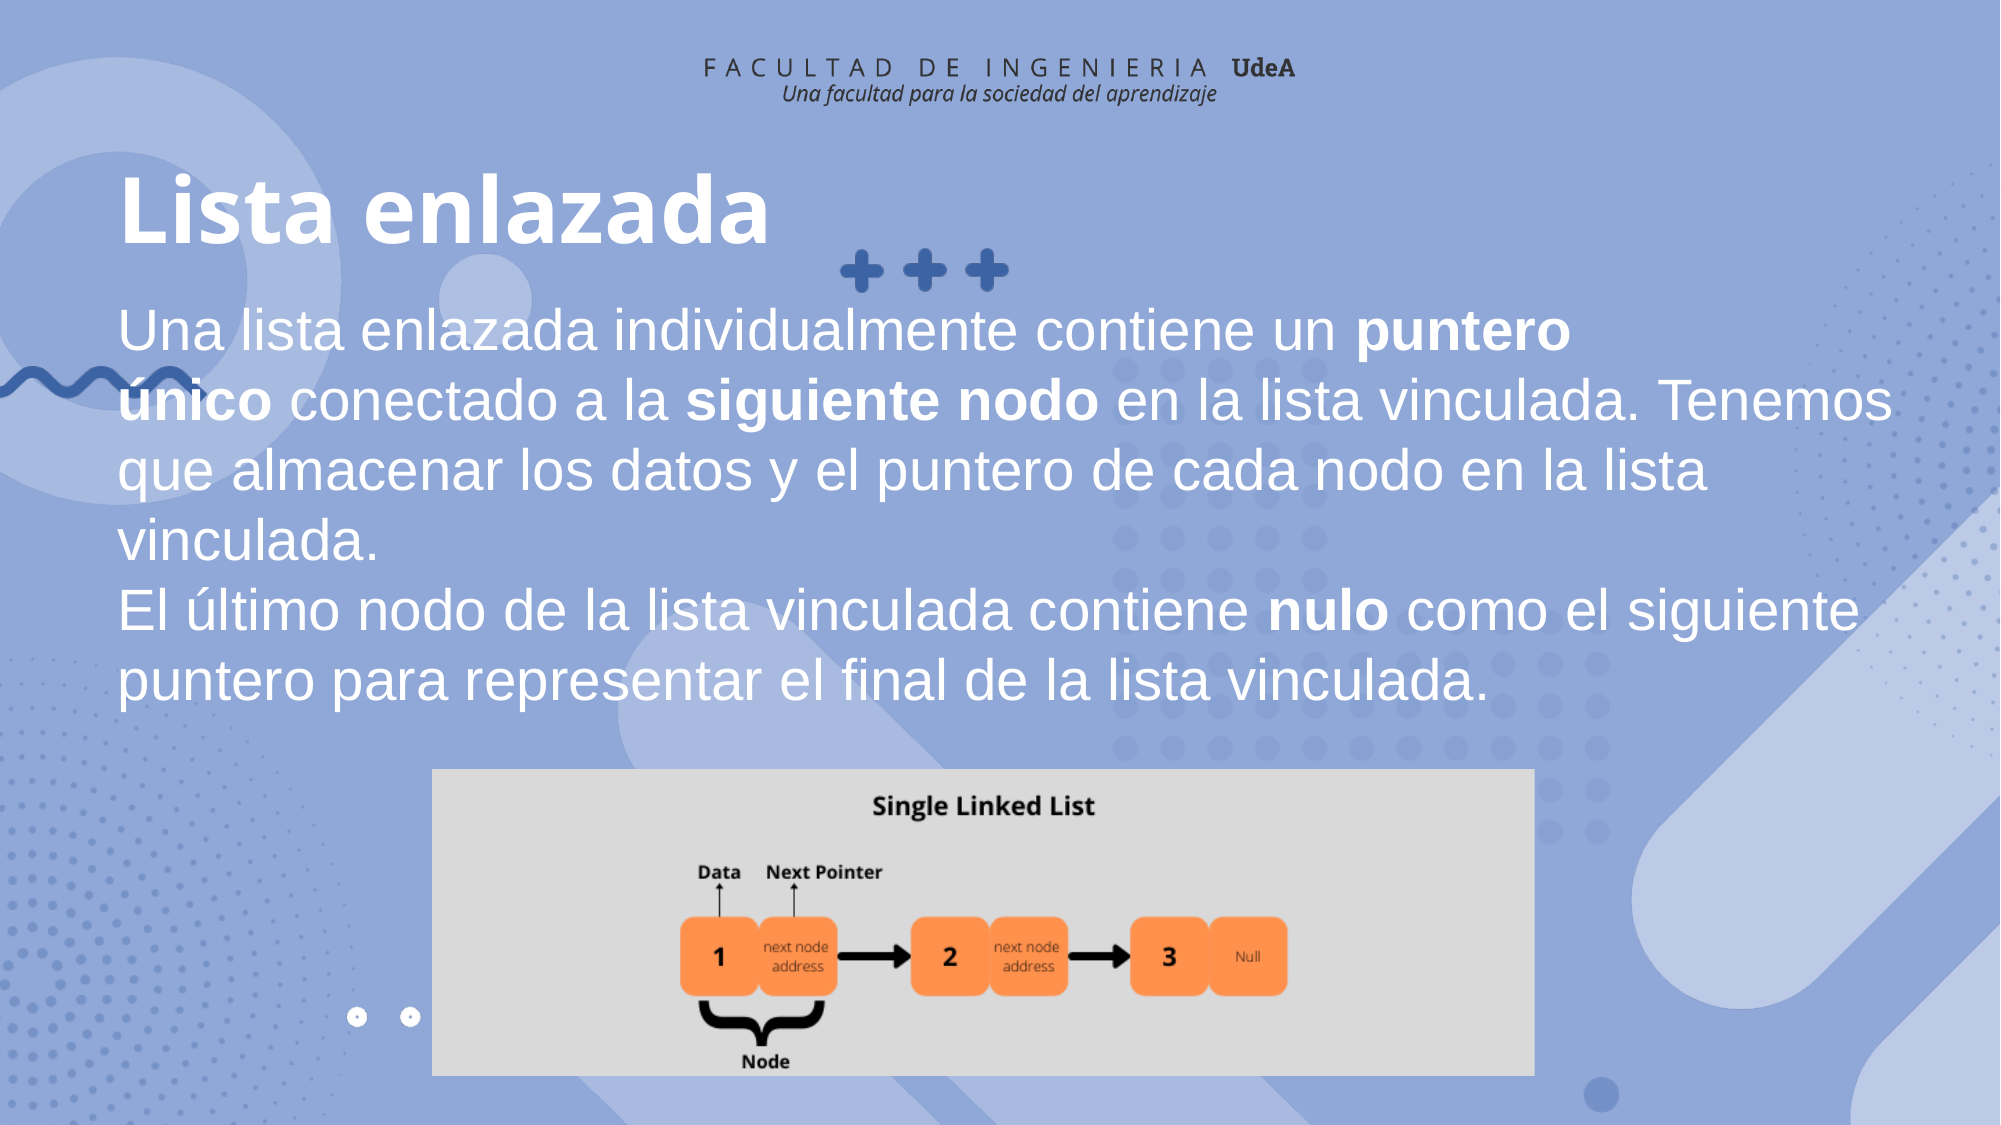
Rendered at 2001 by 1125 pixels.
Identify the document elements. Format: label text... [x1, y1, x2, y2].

picture [0, 57, 2001, 1125]
title Lista enlazada [102, 114, 1265, 284]
text_box Una lista enlazada individualmente contiene un puntero único conectado a la siguiente nodo en la lista vinculada. Tenemos que almacenar los datos y el puntero de cada nodo en la lista vinculada. El último nodo de la lista vinculada contiene nulo como el siguiente puntero para representar el final de la lista vinculada. [102, 284, 1941, 765]
